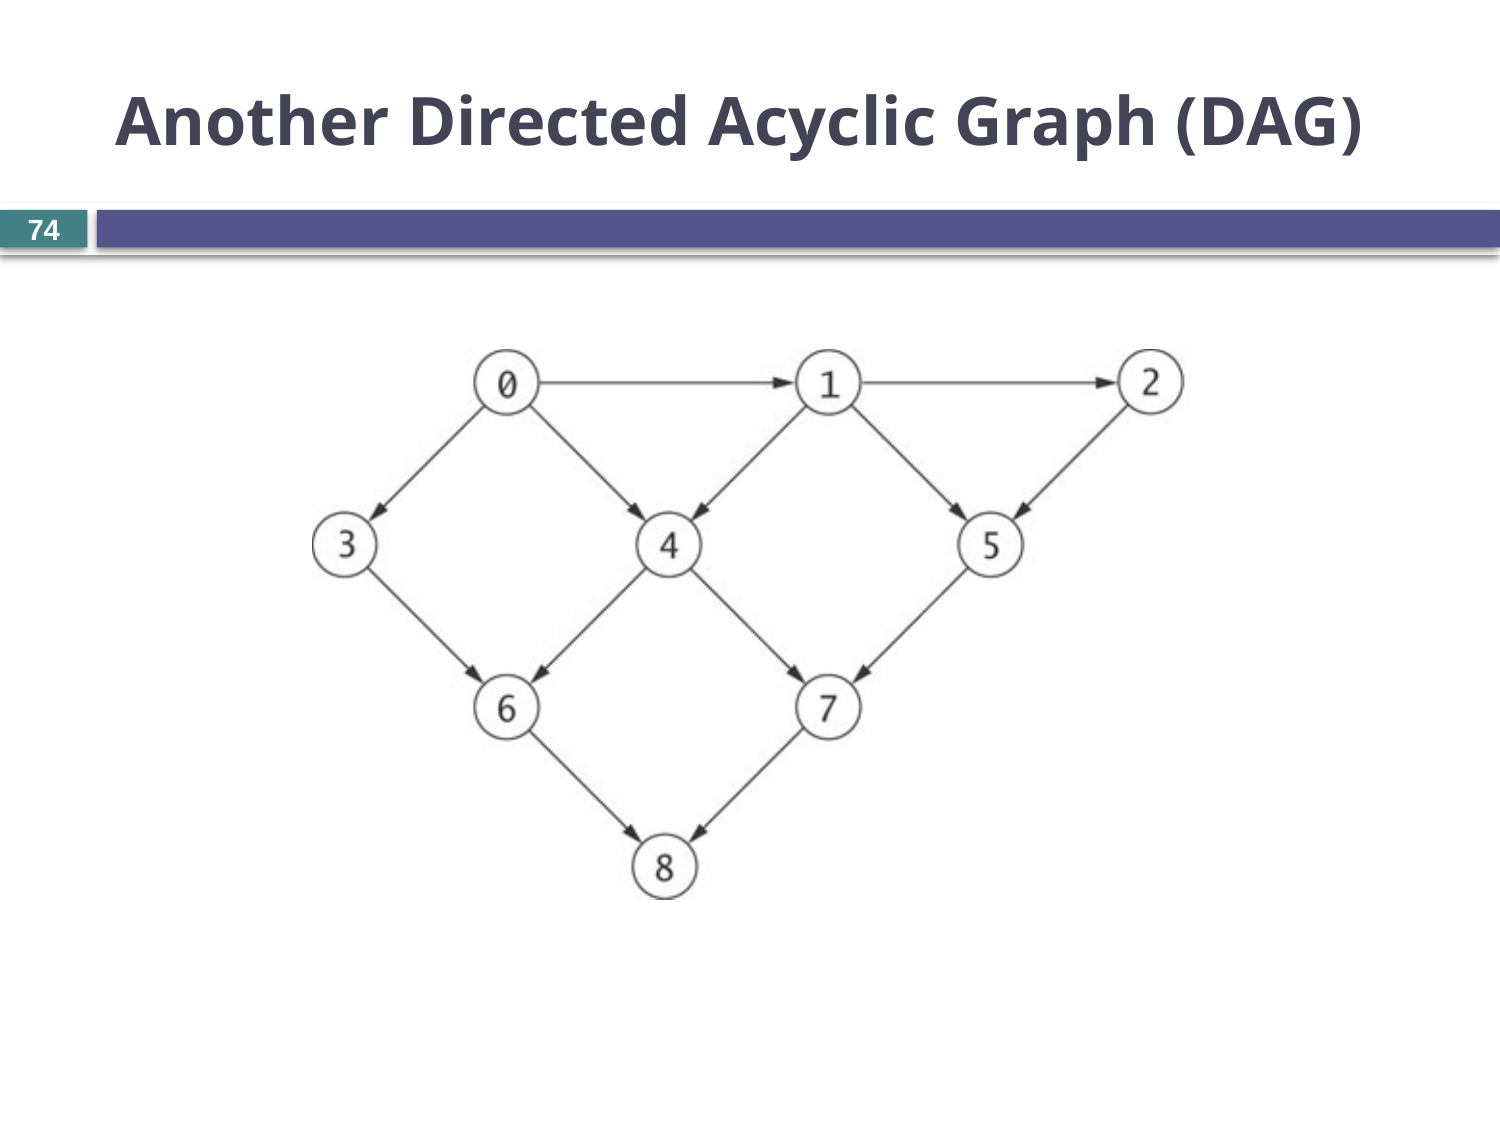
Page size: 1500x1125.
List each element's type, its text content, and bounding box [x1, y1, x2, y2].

title Another Directed Acyclic Graph (DAG) [100, 37, 1438, 200]
picture [312, 349, 1206, 901]
slide_number 74 [0, 208, 88, 249]
